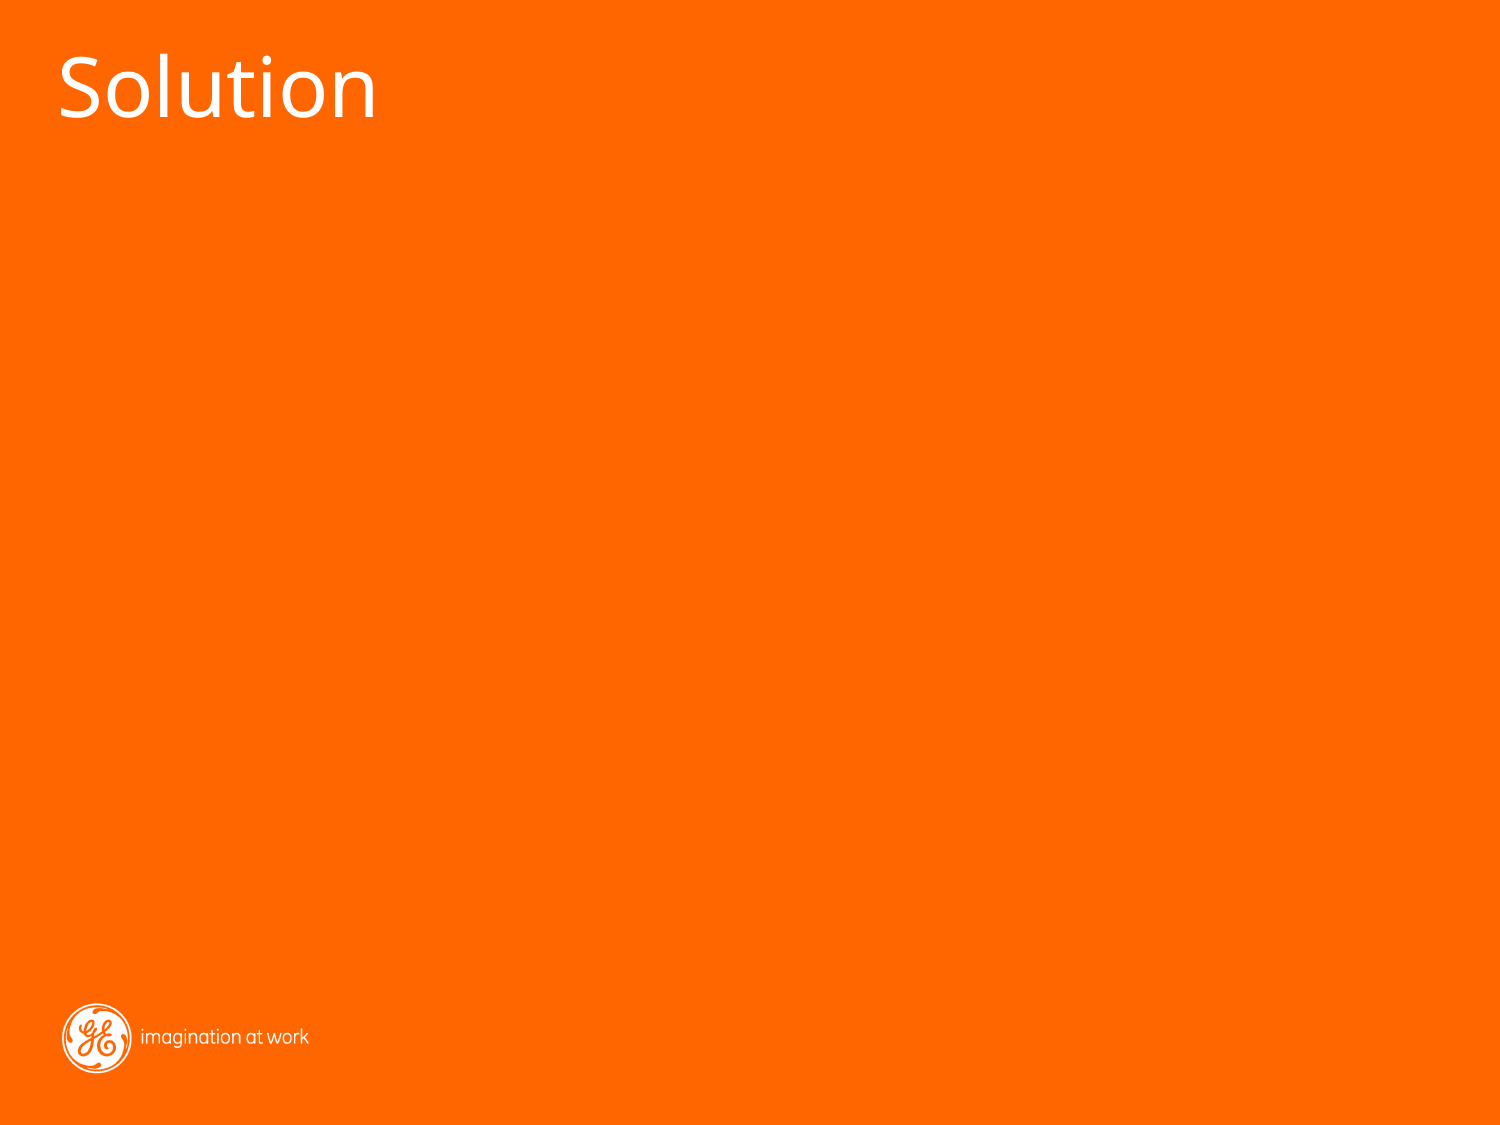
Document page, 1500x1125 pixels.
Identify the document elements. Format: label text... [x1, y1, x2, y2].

title Solution [57, 46, 1446, 210]
picture [52, 998, 317, 1080]
